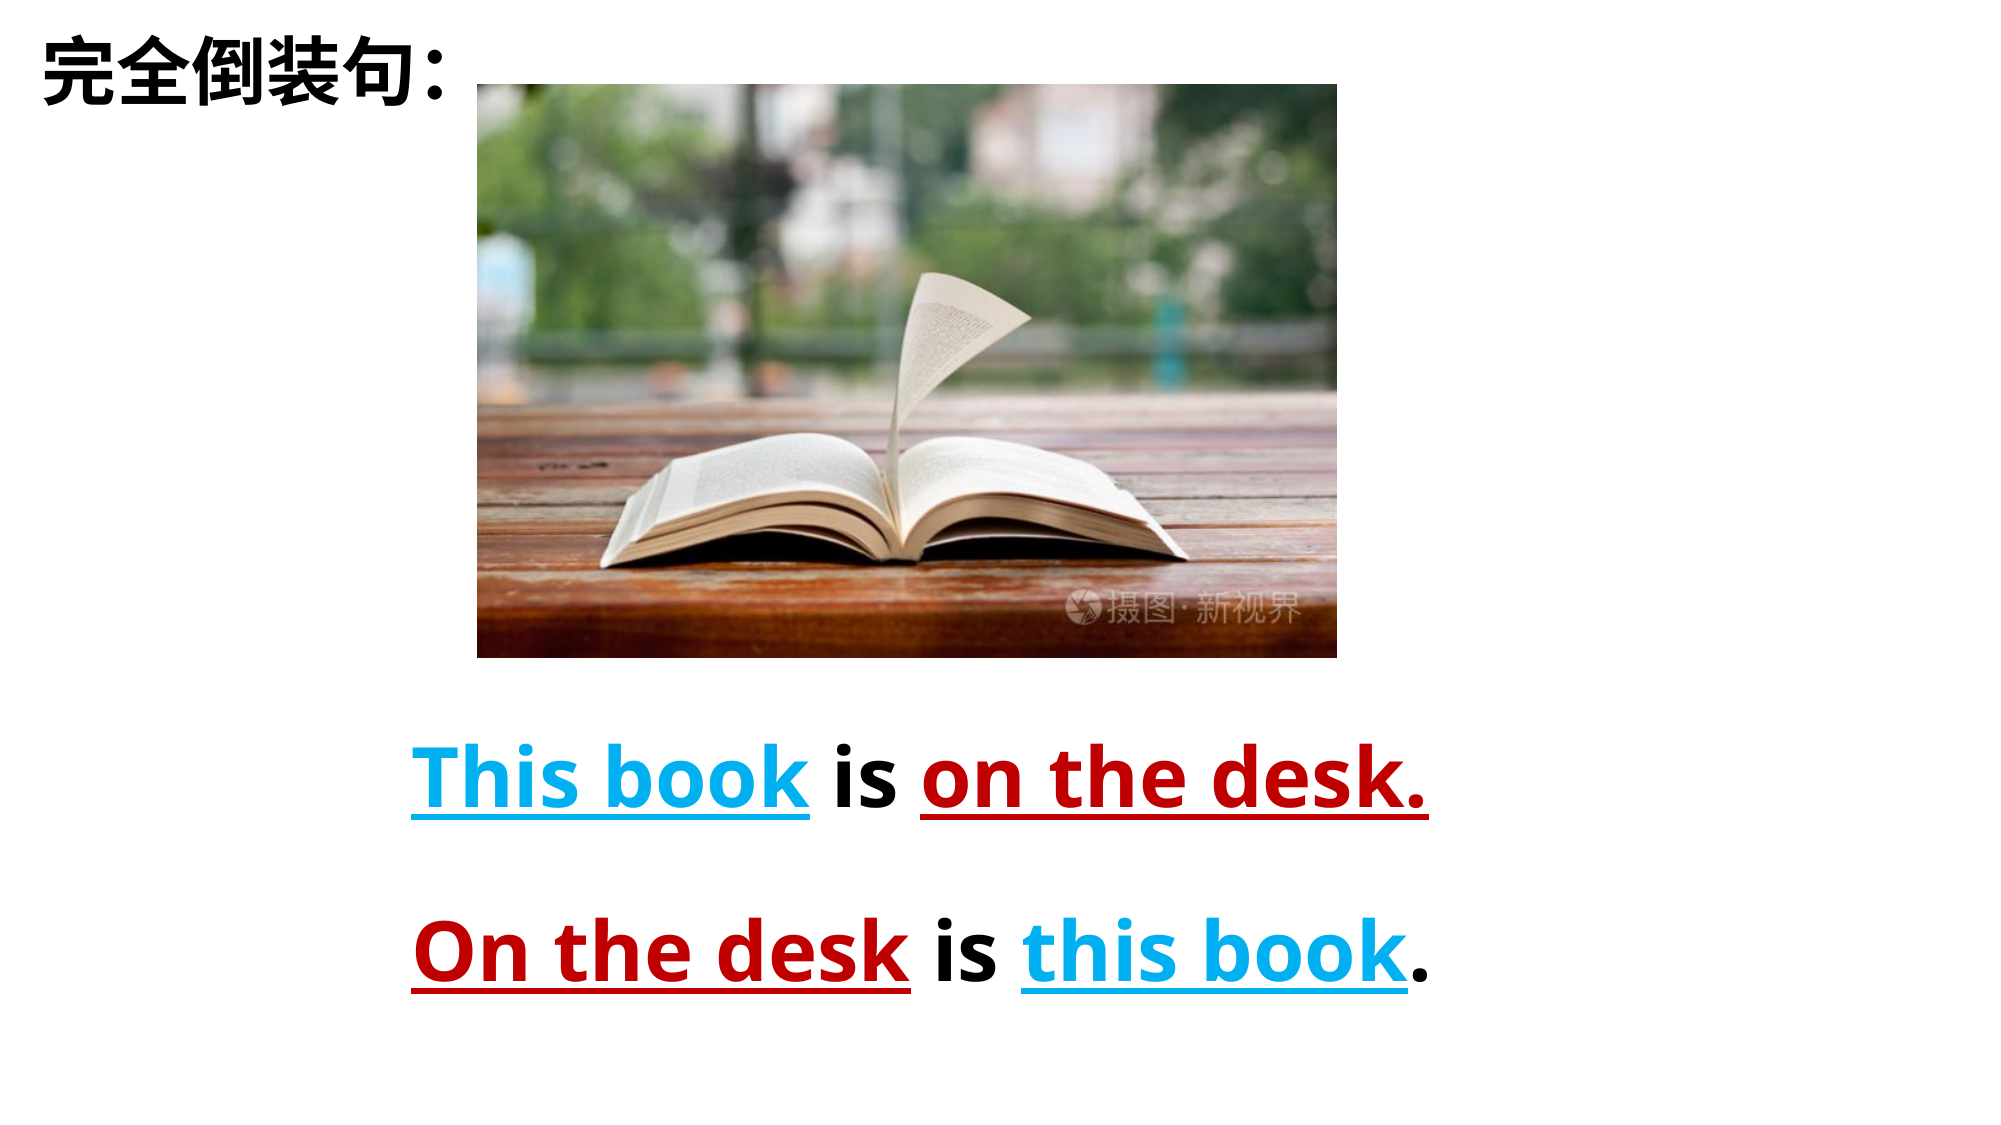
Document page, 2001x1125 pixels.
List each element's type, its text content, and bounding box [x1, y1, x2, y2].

text_box On the desk is this book. [396, 891, 1454, 1006]
picture [476, 84, 1338, 659]
text_box 完全倒装句： [26, 16, 1972, 122]
text_box This book is on the desk. [396, 716, 1504, 832]
